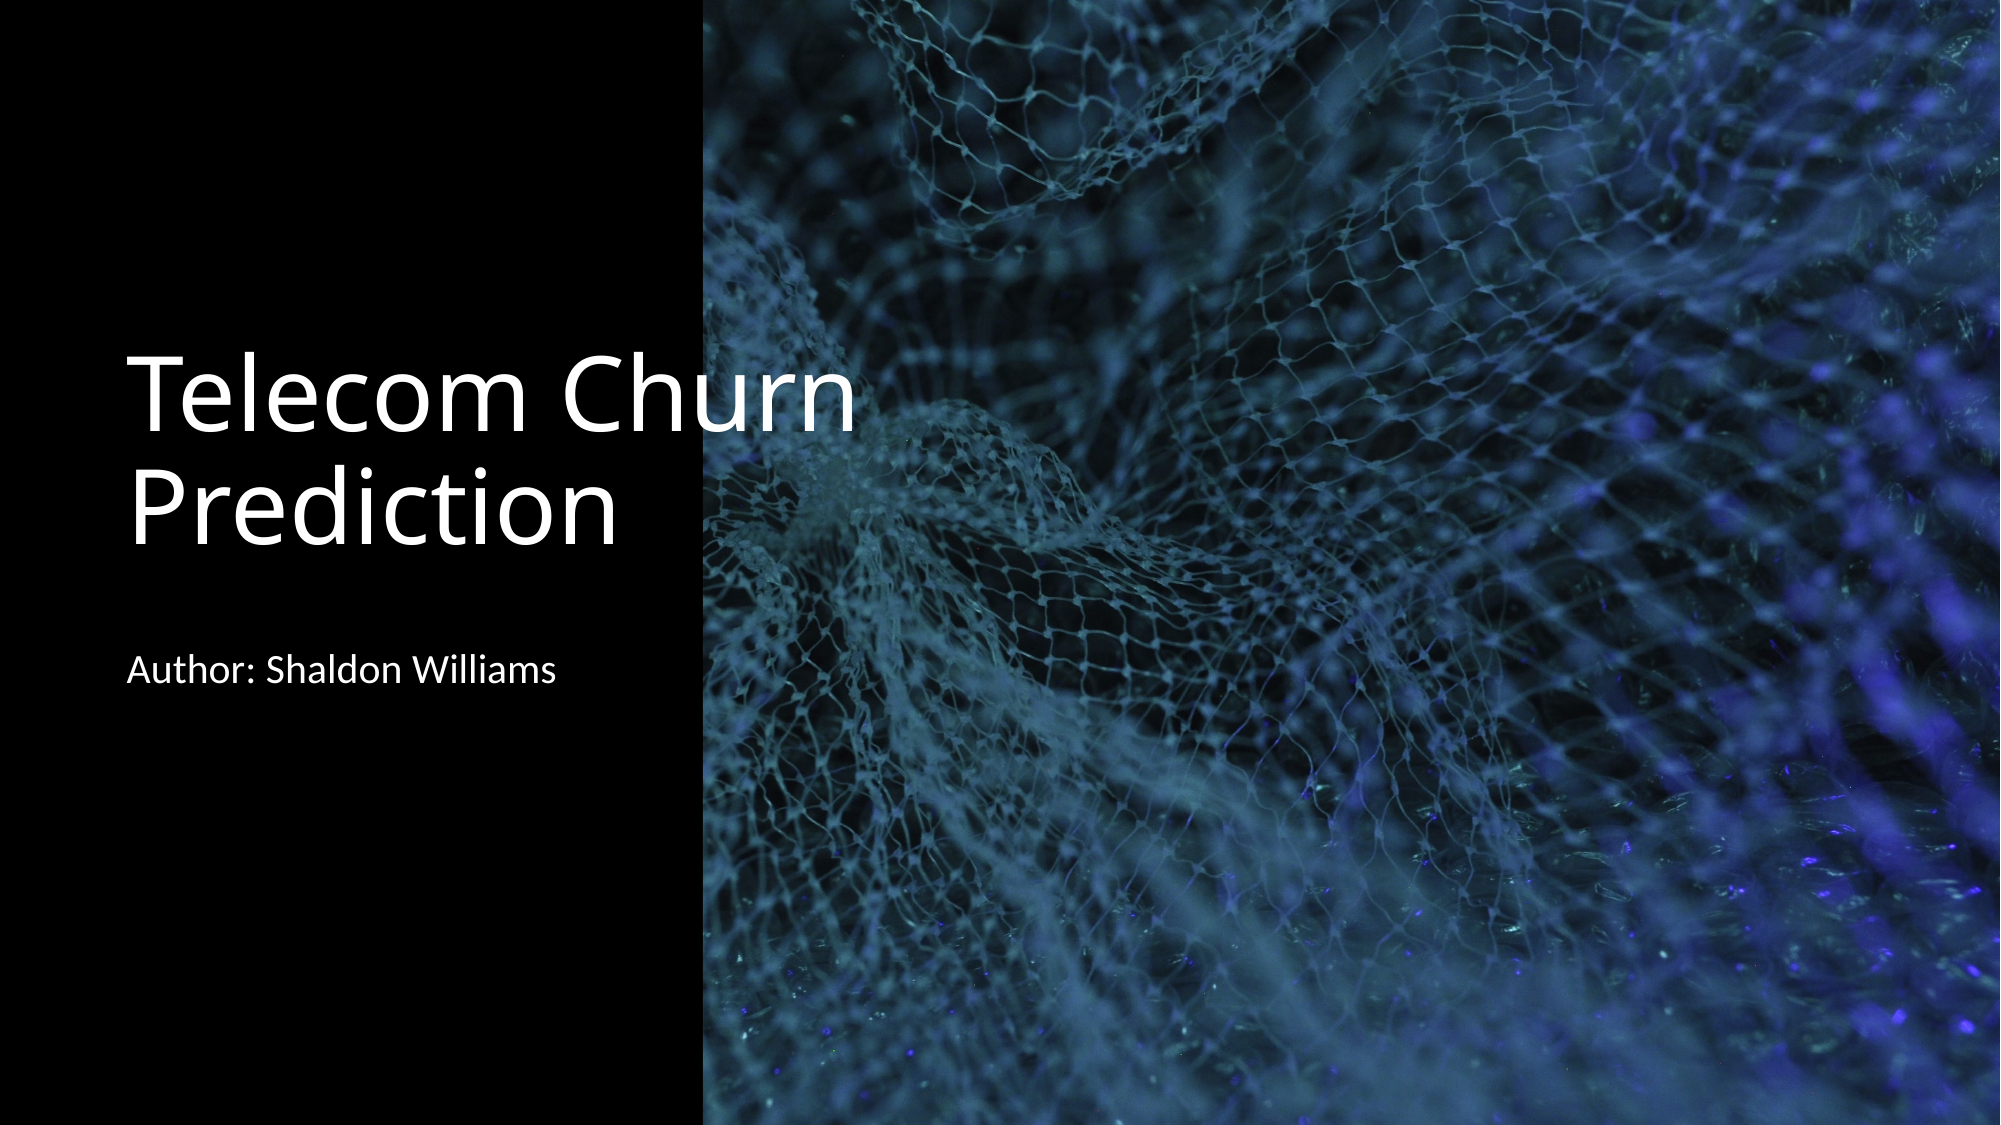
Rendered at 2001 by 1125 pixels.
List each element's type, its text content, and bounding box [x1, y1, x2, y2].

subtitle Author: Shaldon Williams [111, 640, 702, 727]
title Telecom Churn Prediction [111, 327, 702, 575]
picture [702, 0, 2000, 1125]
